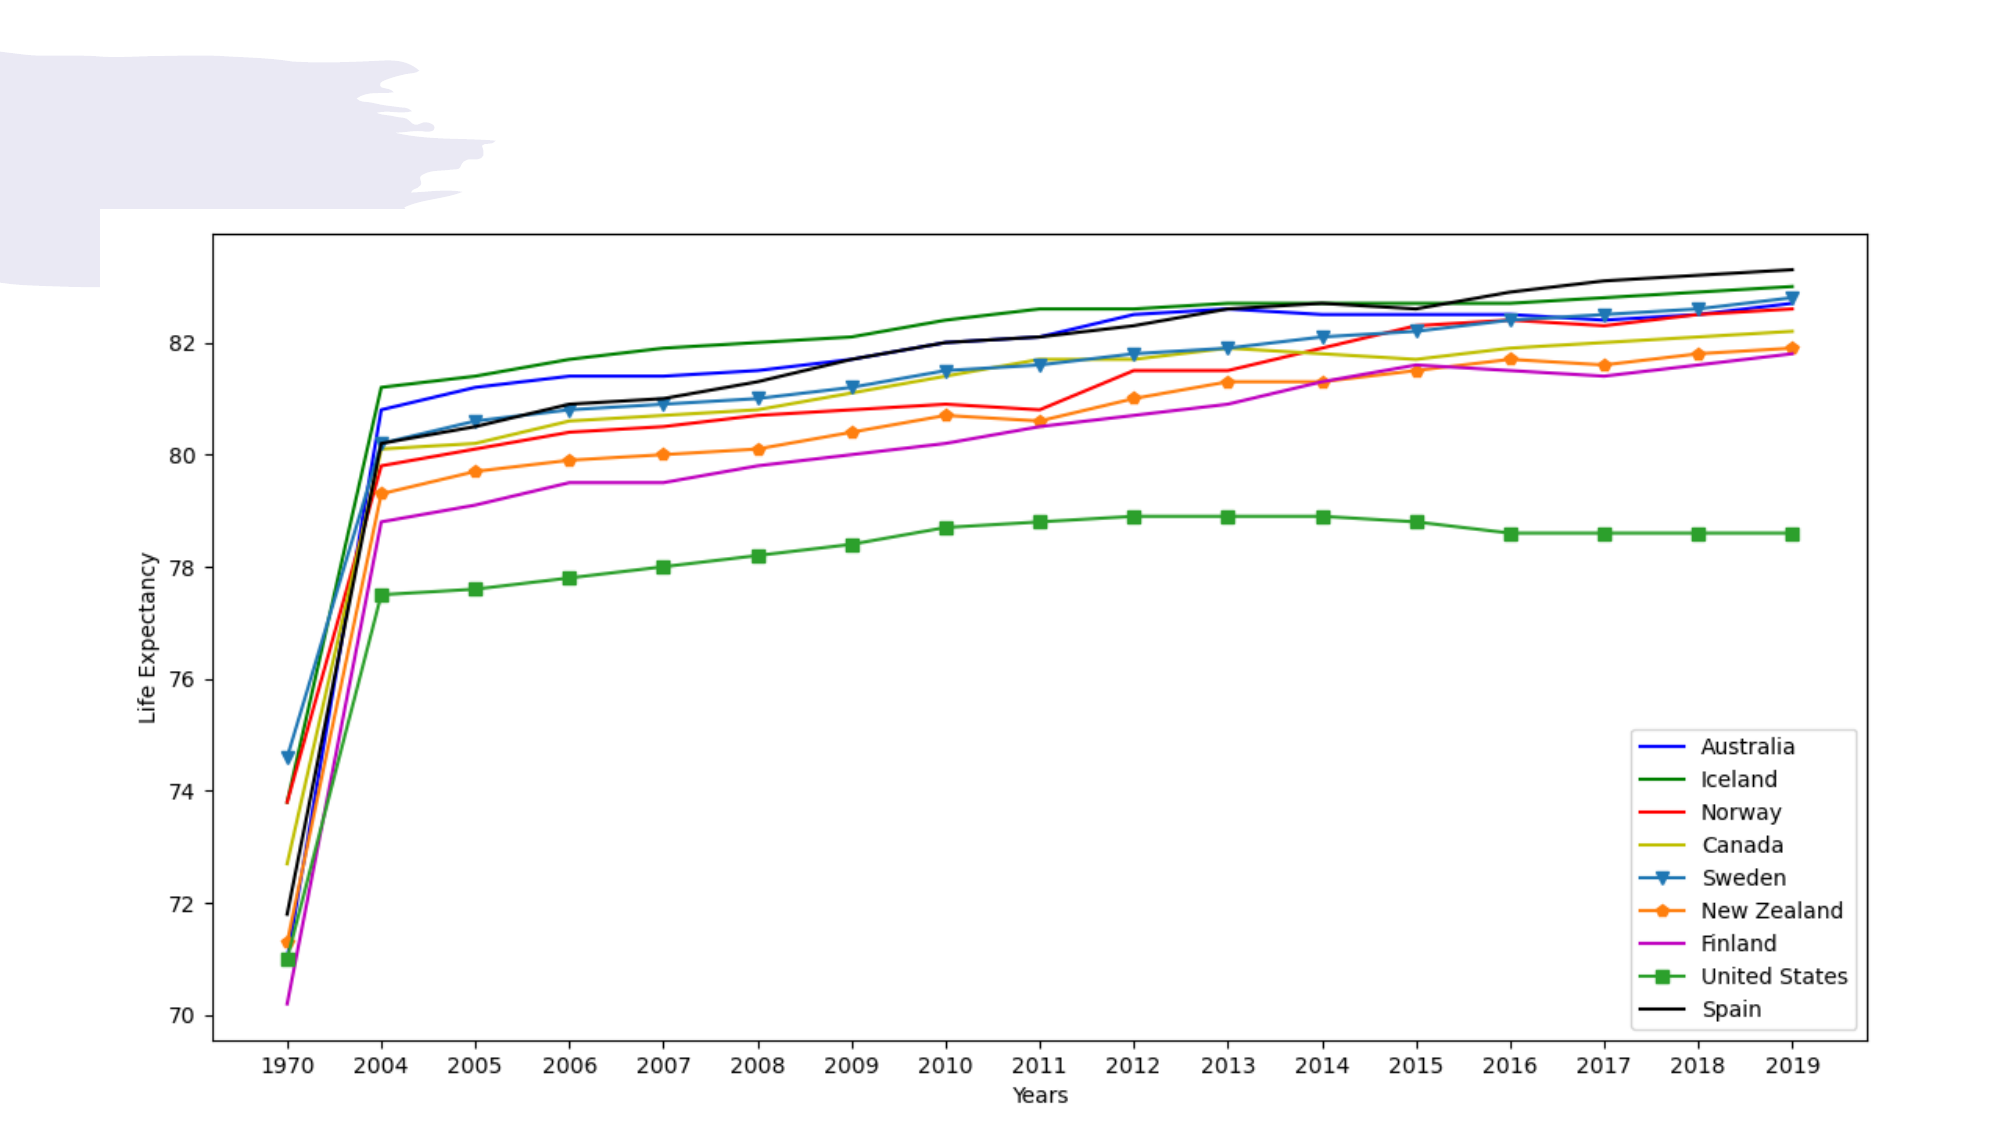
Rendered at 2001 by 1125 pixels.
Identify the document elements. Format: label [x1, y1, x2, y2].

picture [100, 209, 1900, 1125]
